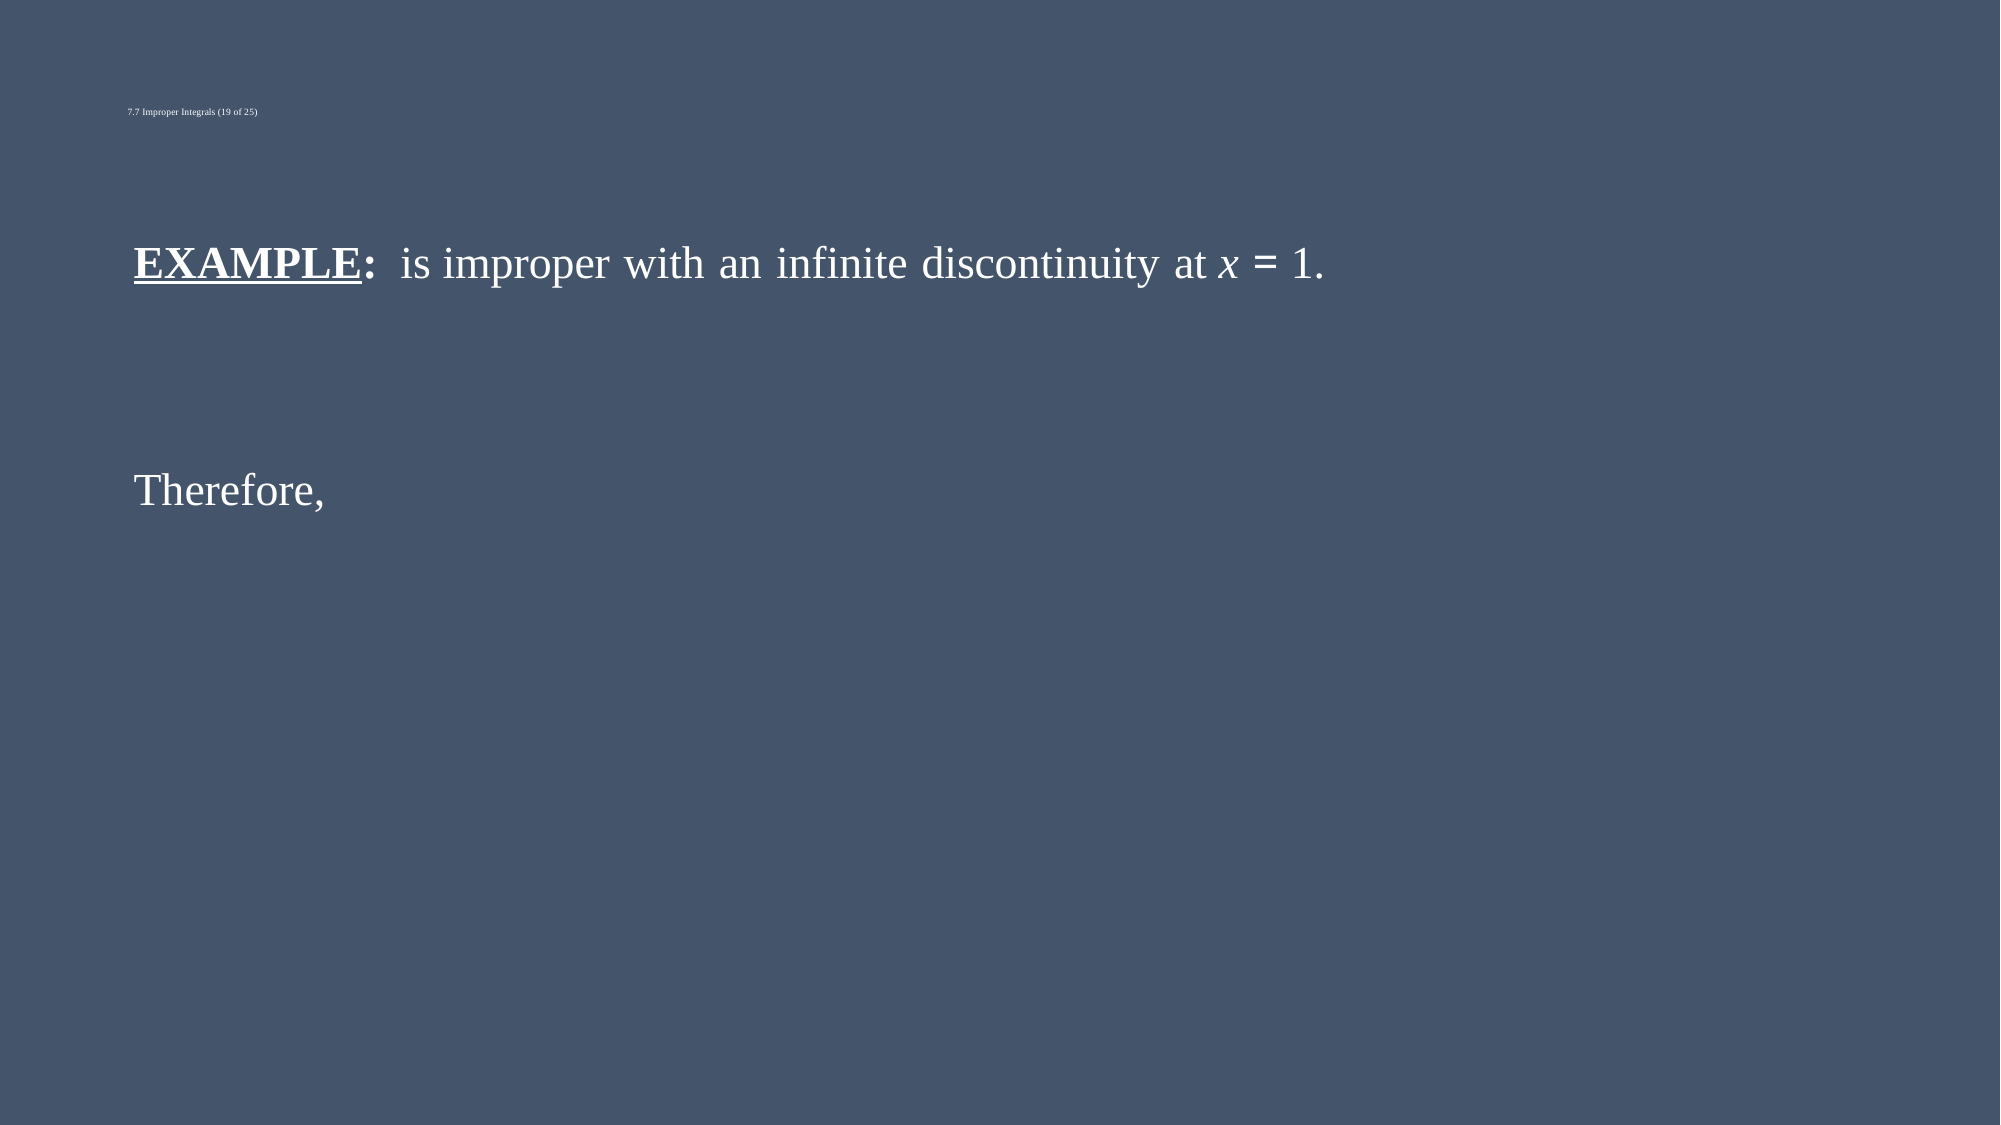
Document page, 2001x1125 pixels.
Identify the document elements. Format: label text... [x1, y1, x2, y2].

title 7.7 Improper Integrals (19 of 25) [112, 99, 1775, 203]
